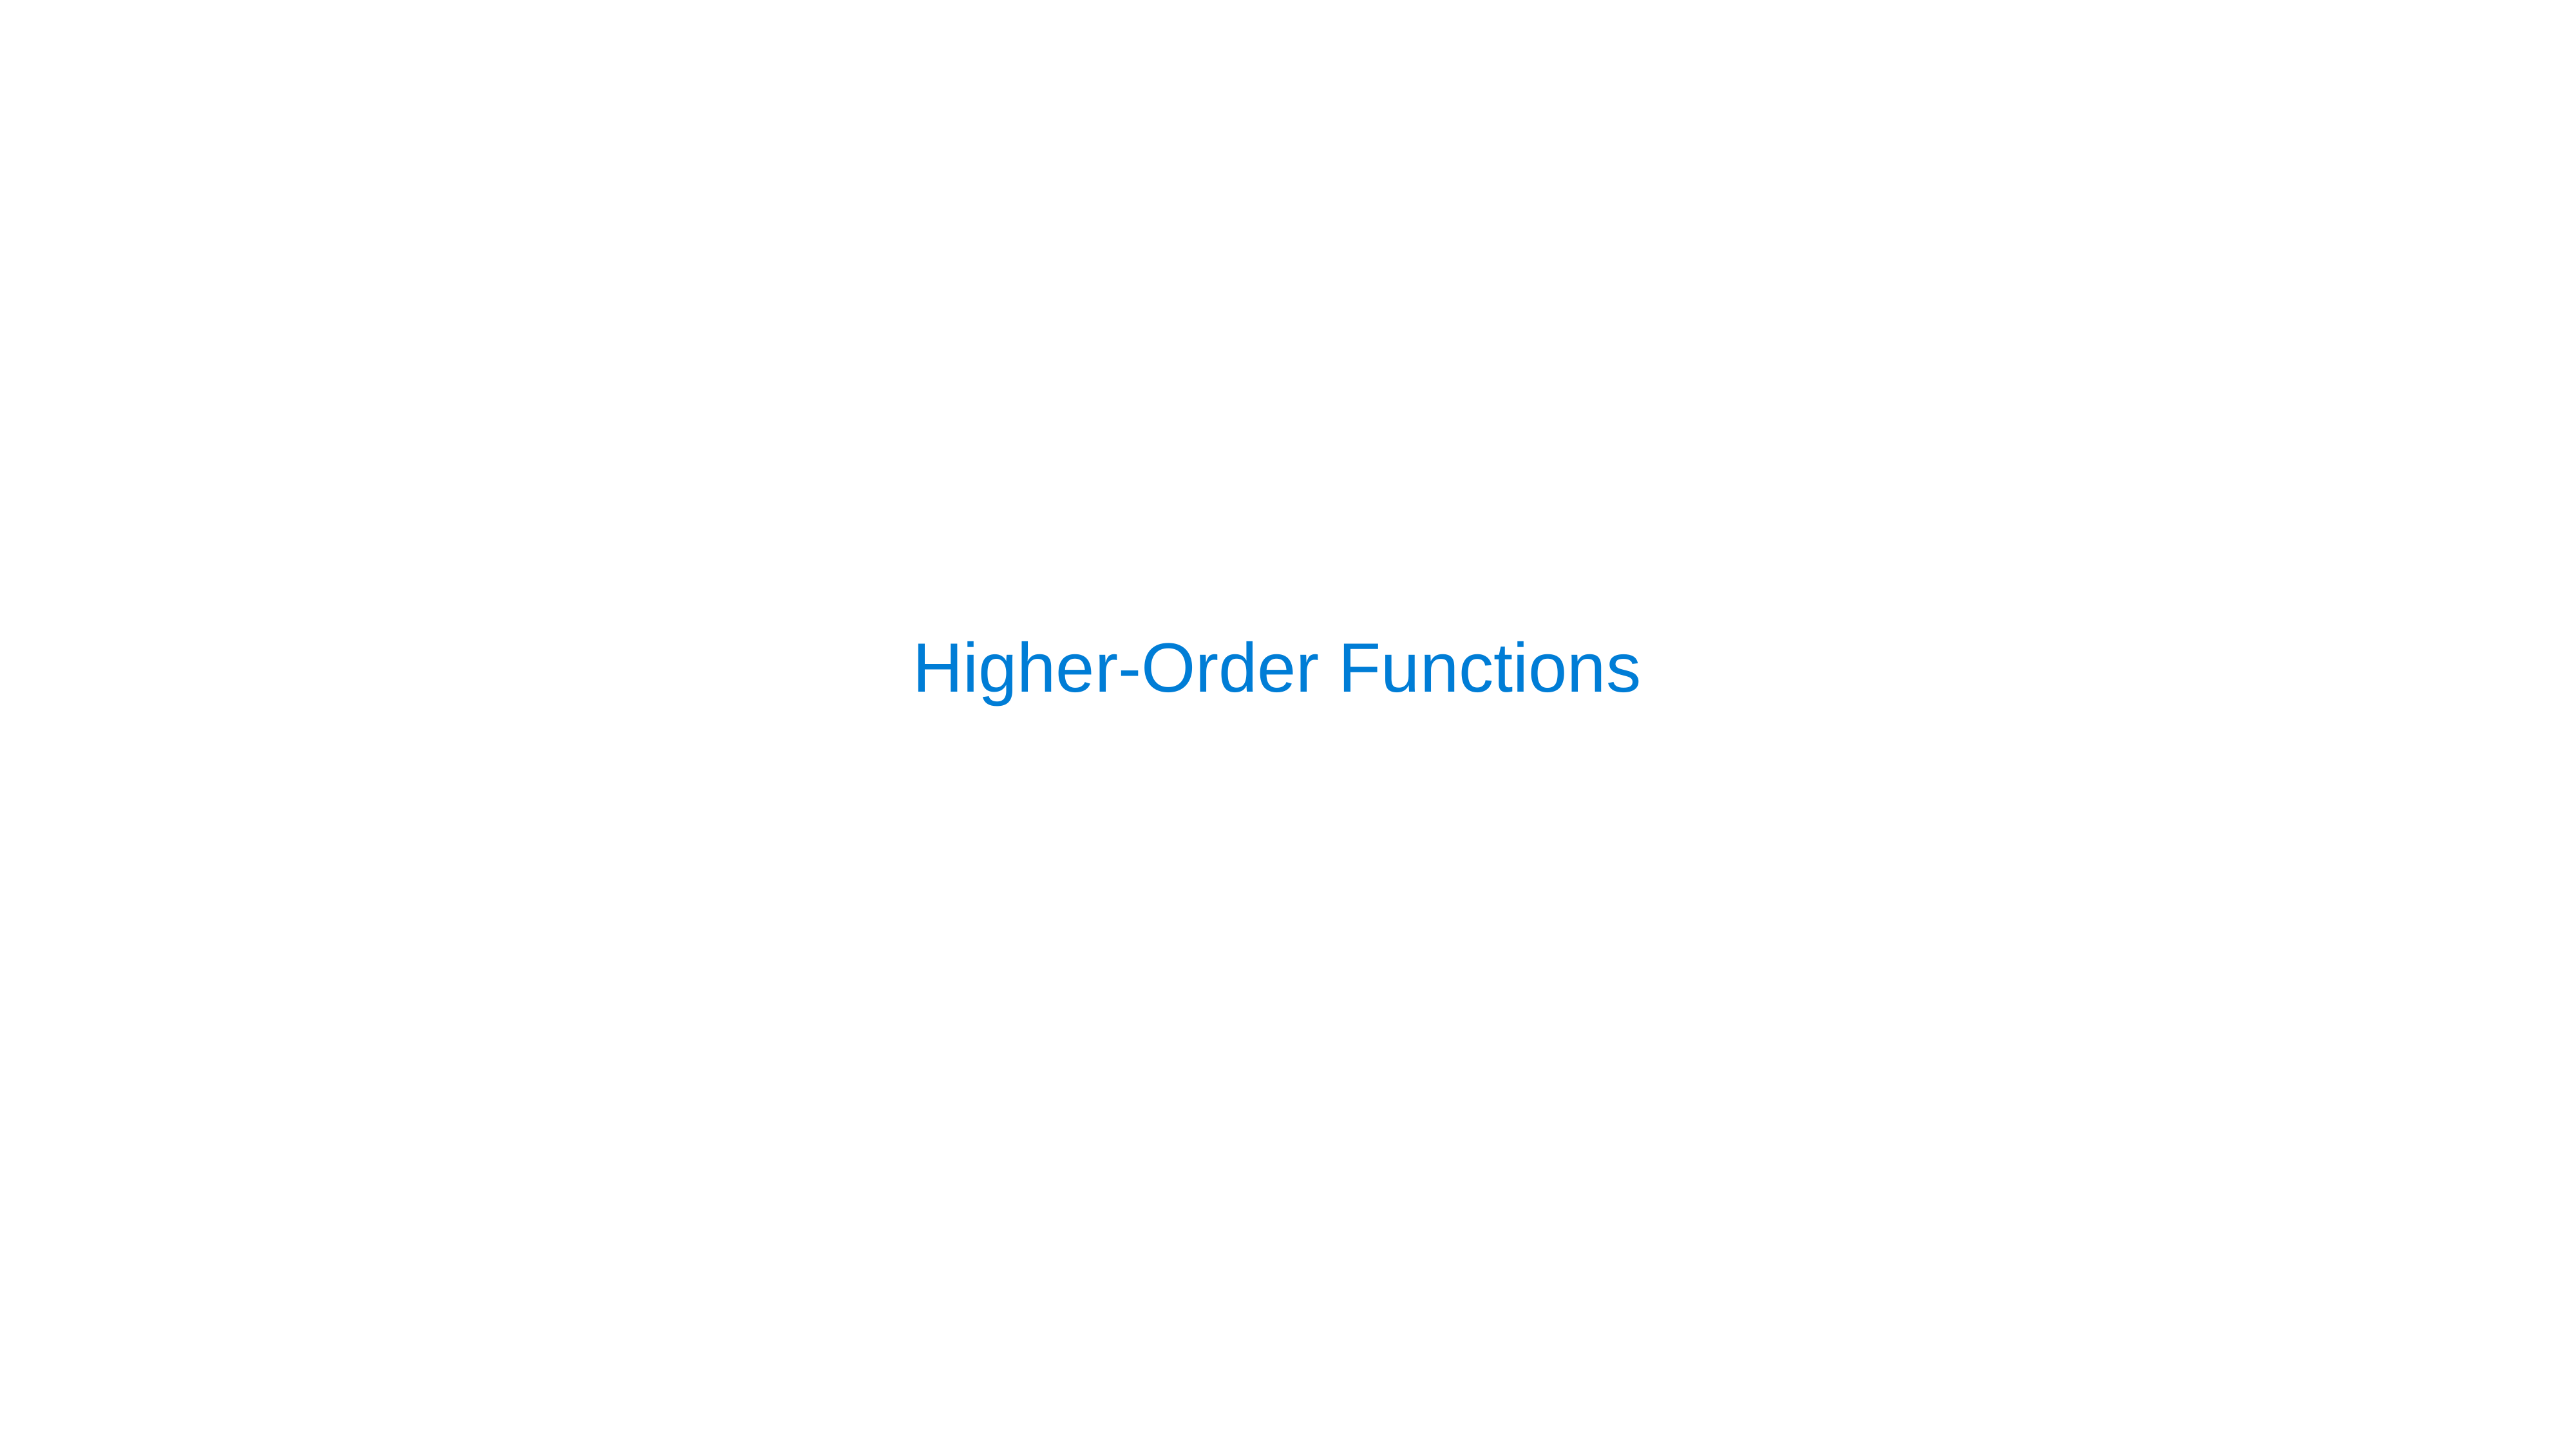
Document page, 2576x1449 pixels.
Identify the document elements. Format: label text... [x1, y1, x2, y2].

title Higher-Order Functions [185, 295, 2388, 708]
